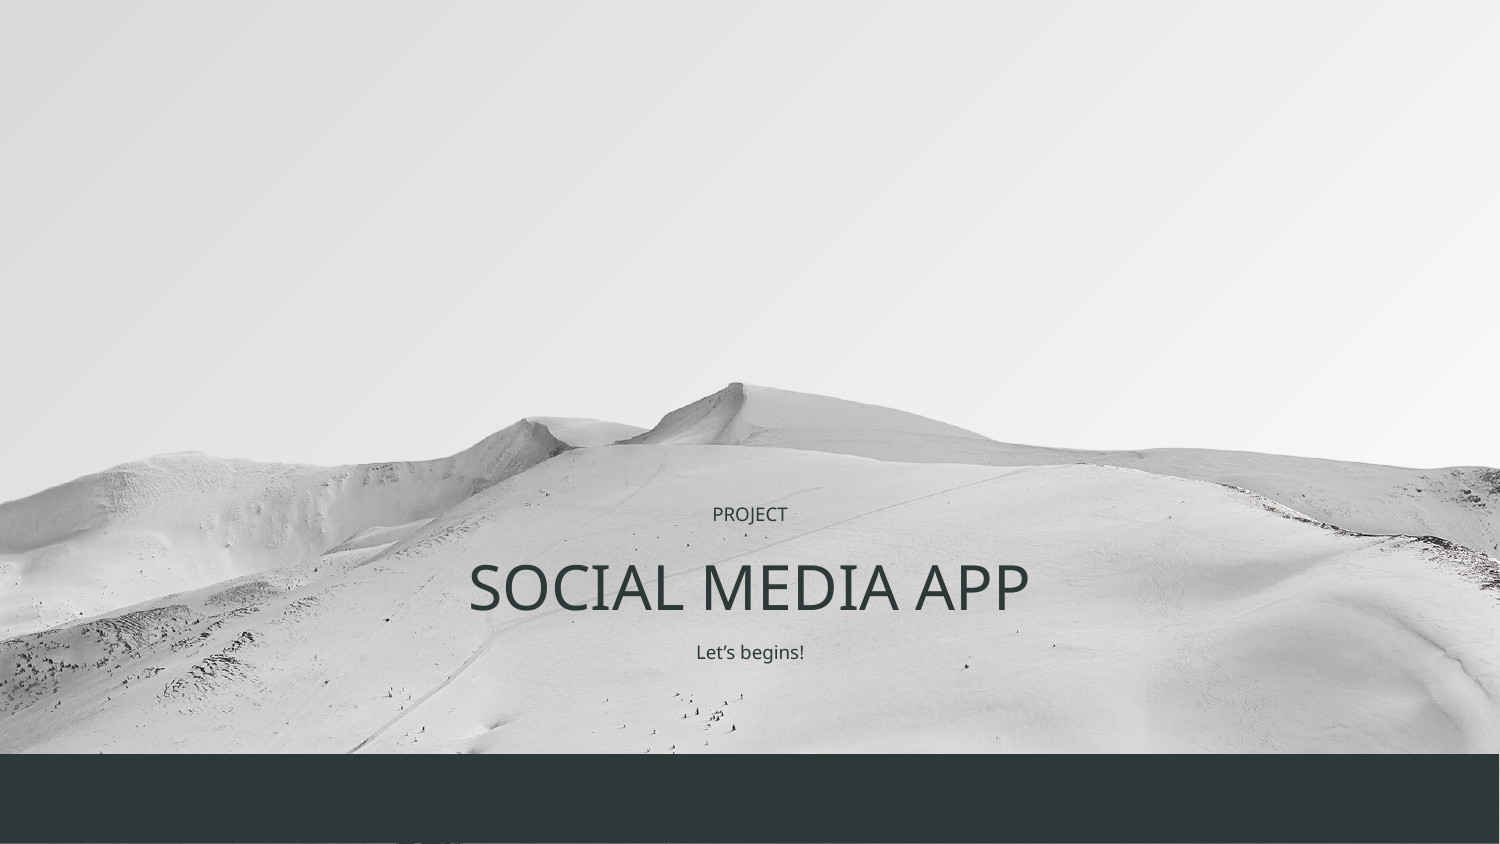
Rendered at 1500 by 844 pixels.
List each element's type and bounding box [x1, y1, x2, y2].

picture [0, 320, 1500, 844]
